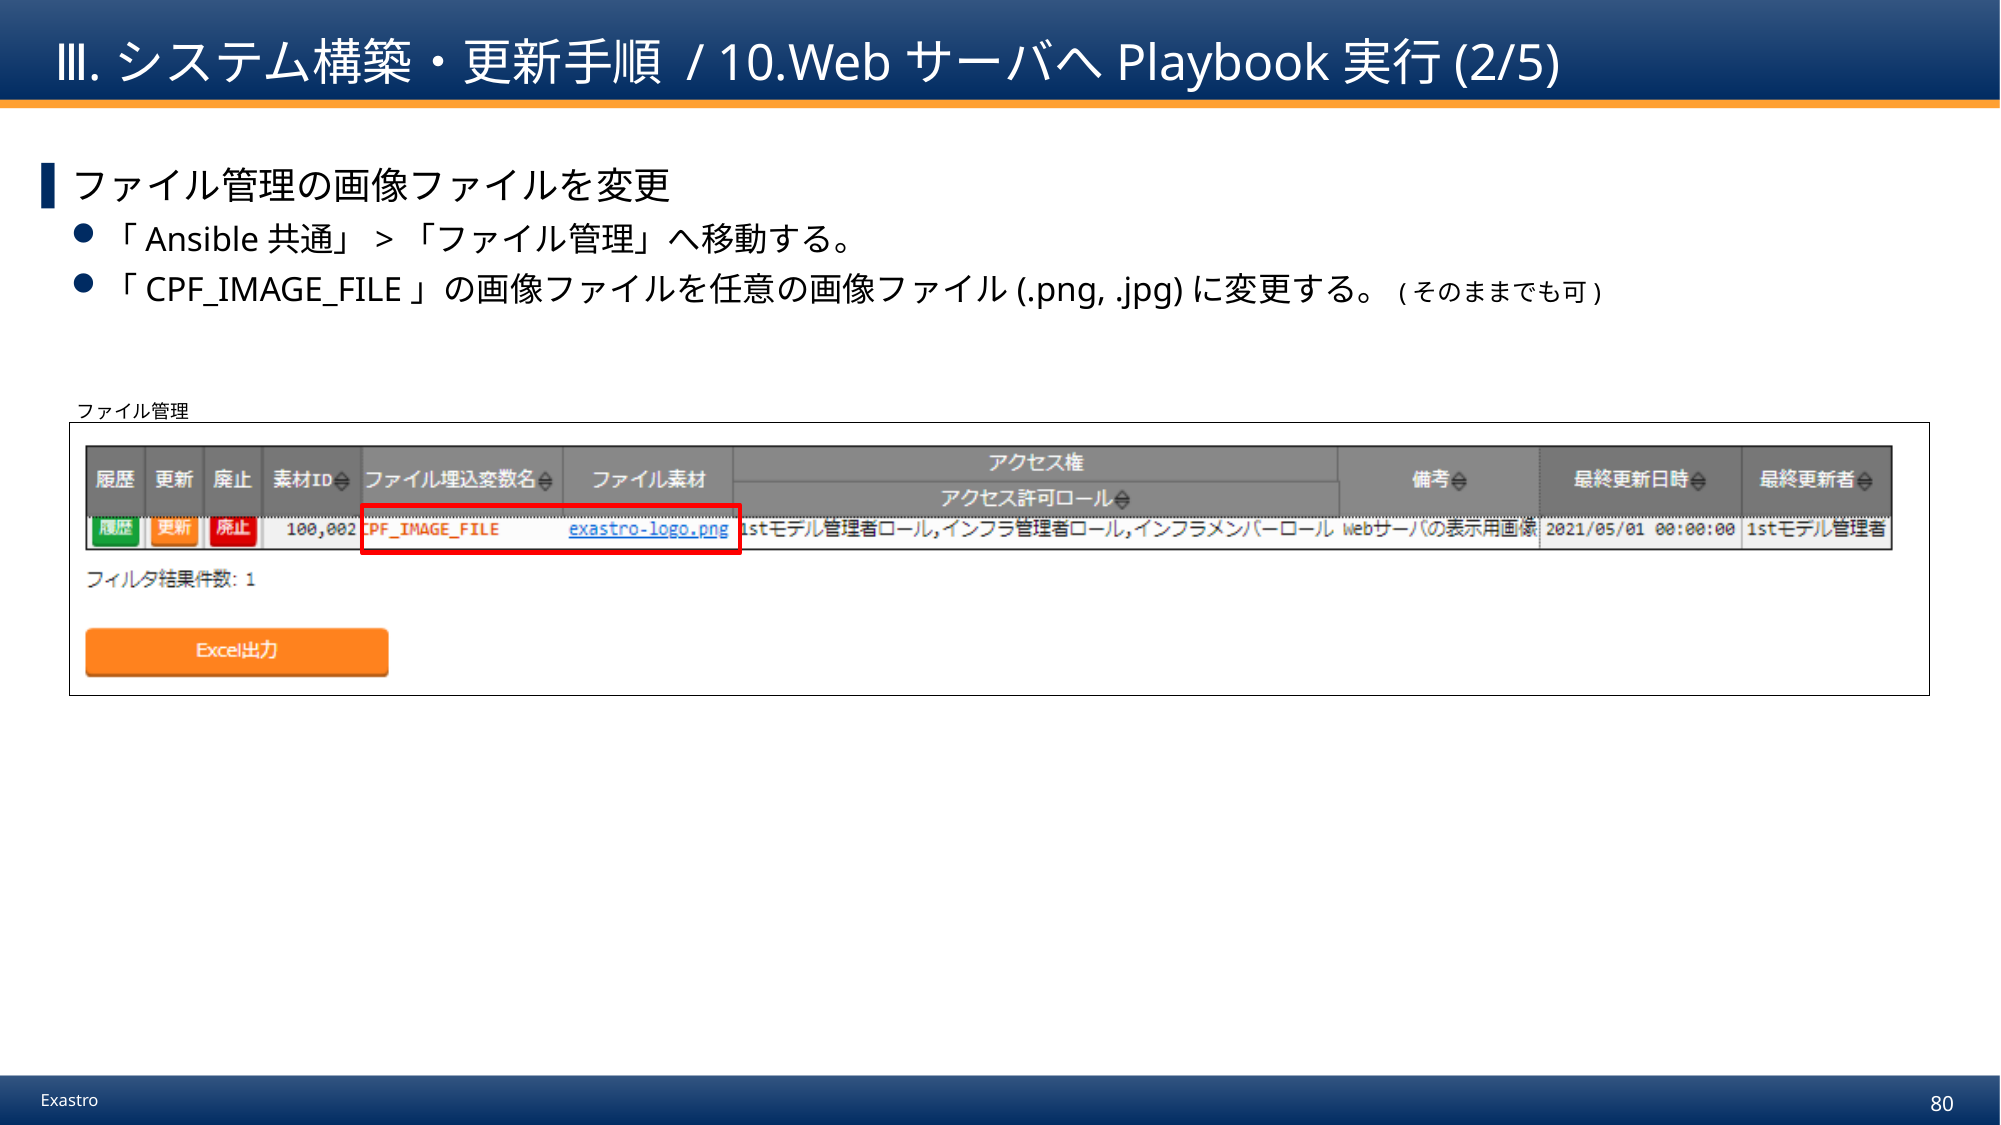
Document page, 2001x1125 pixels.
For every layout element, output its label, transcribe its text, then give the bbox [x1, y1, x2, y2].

text_box ファイル管理の画像ファイルを変更 「Ansible共通」>「ファイル管理」へ移動する。 「CPF_IMAGE_FILE」の画像ファイルを任意の画像ファイル(.png, .jpg)に変更する。(そのままでも可) [26, 154, 1645, 364]
picture [0, 0, 2000, 1125]
title Ⅲ.システム構築・更新手順 / 10.WebサーバへPlaybook実行(2/5) [39, 18, 1961, 96]
text_box ファイル管理 [32, 392, 388, 430]
